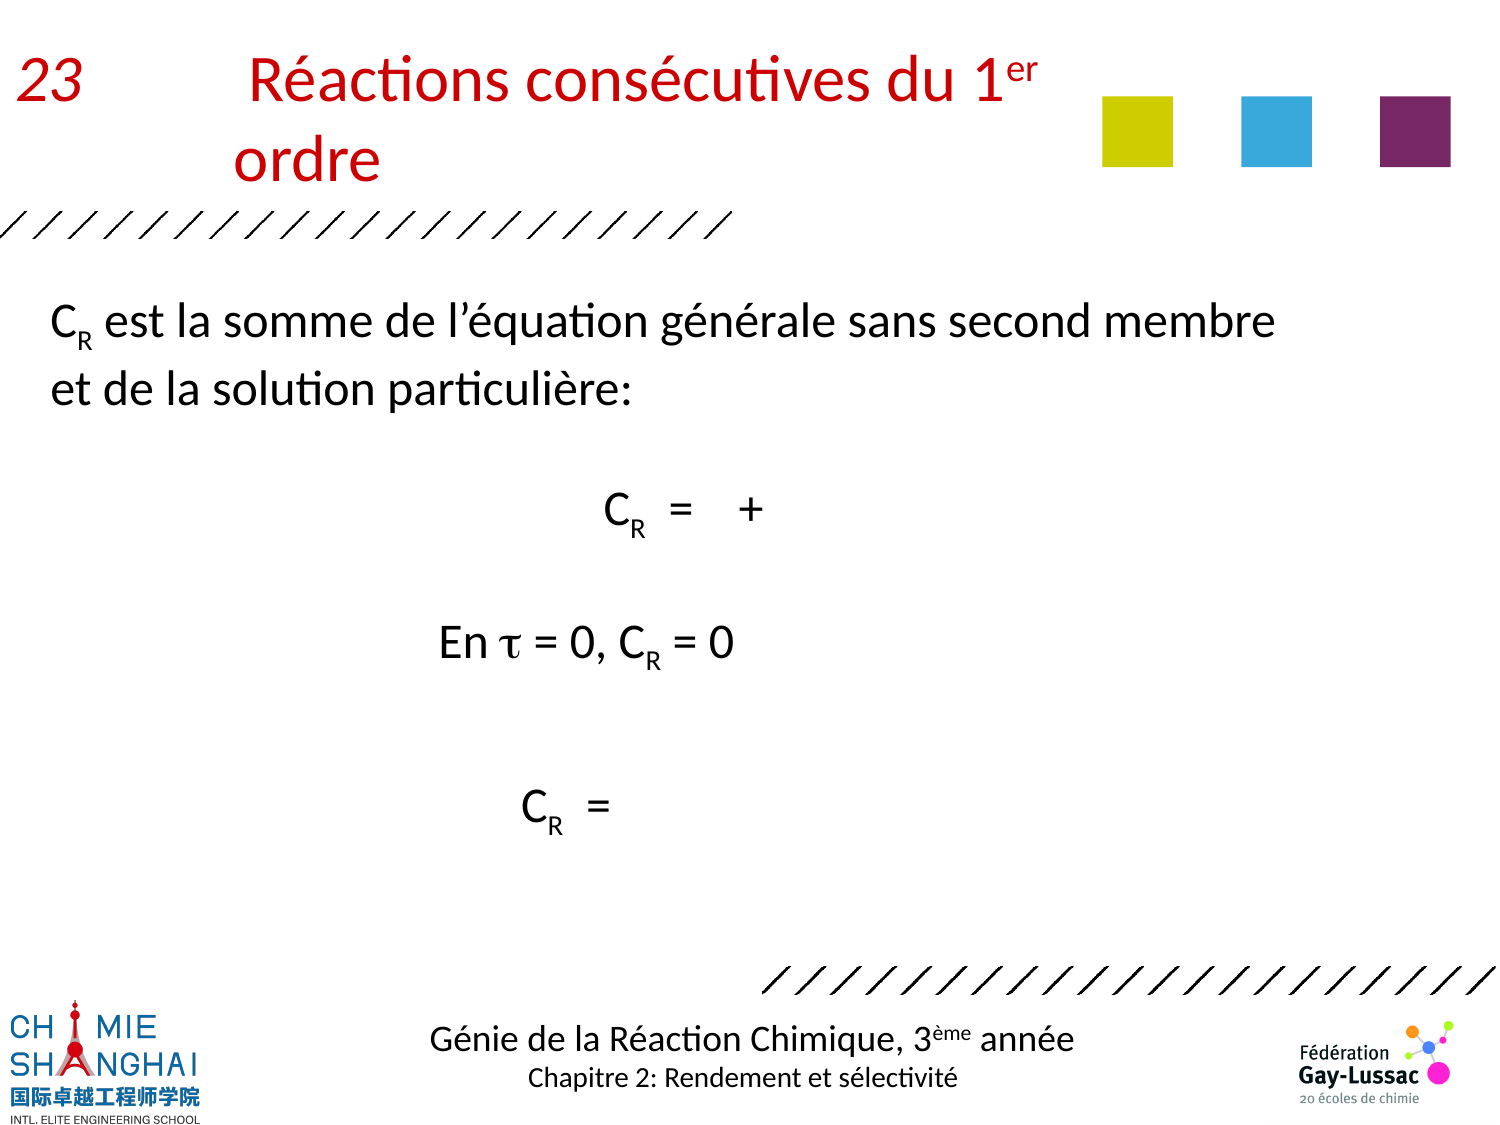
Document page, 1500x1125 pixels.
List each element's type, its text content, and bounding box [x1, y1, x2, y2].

picture [11, 1000, 200, 1124]
picture [762, 966, 1496, 1125]
text_box 23 Réactions consécutives du 1er ordre [0, 21, 1133, 209]
picture [0, 211, 732, 239]
